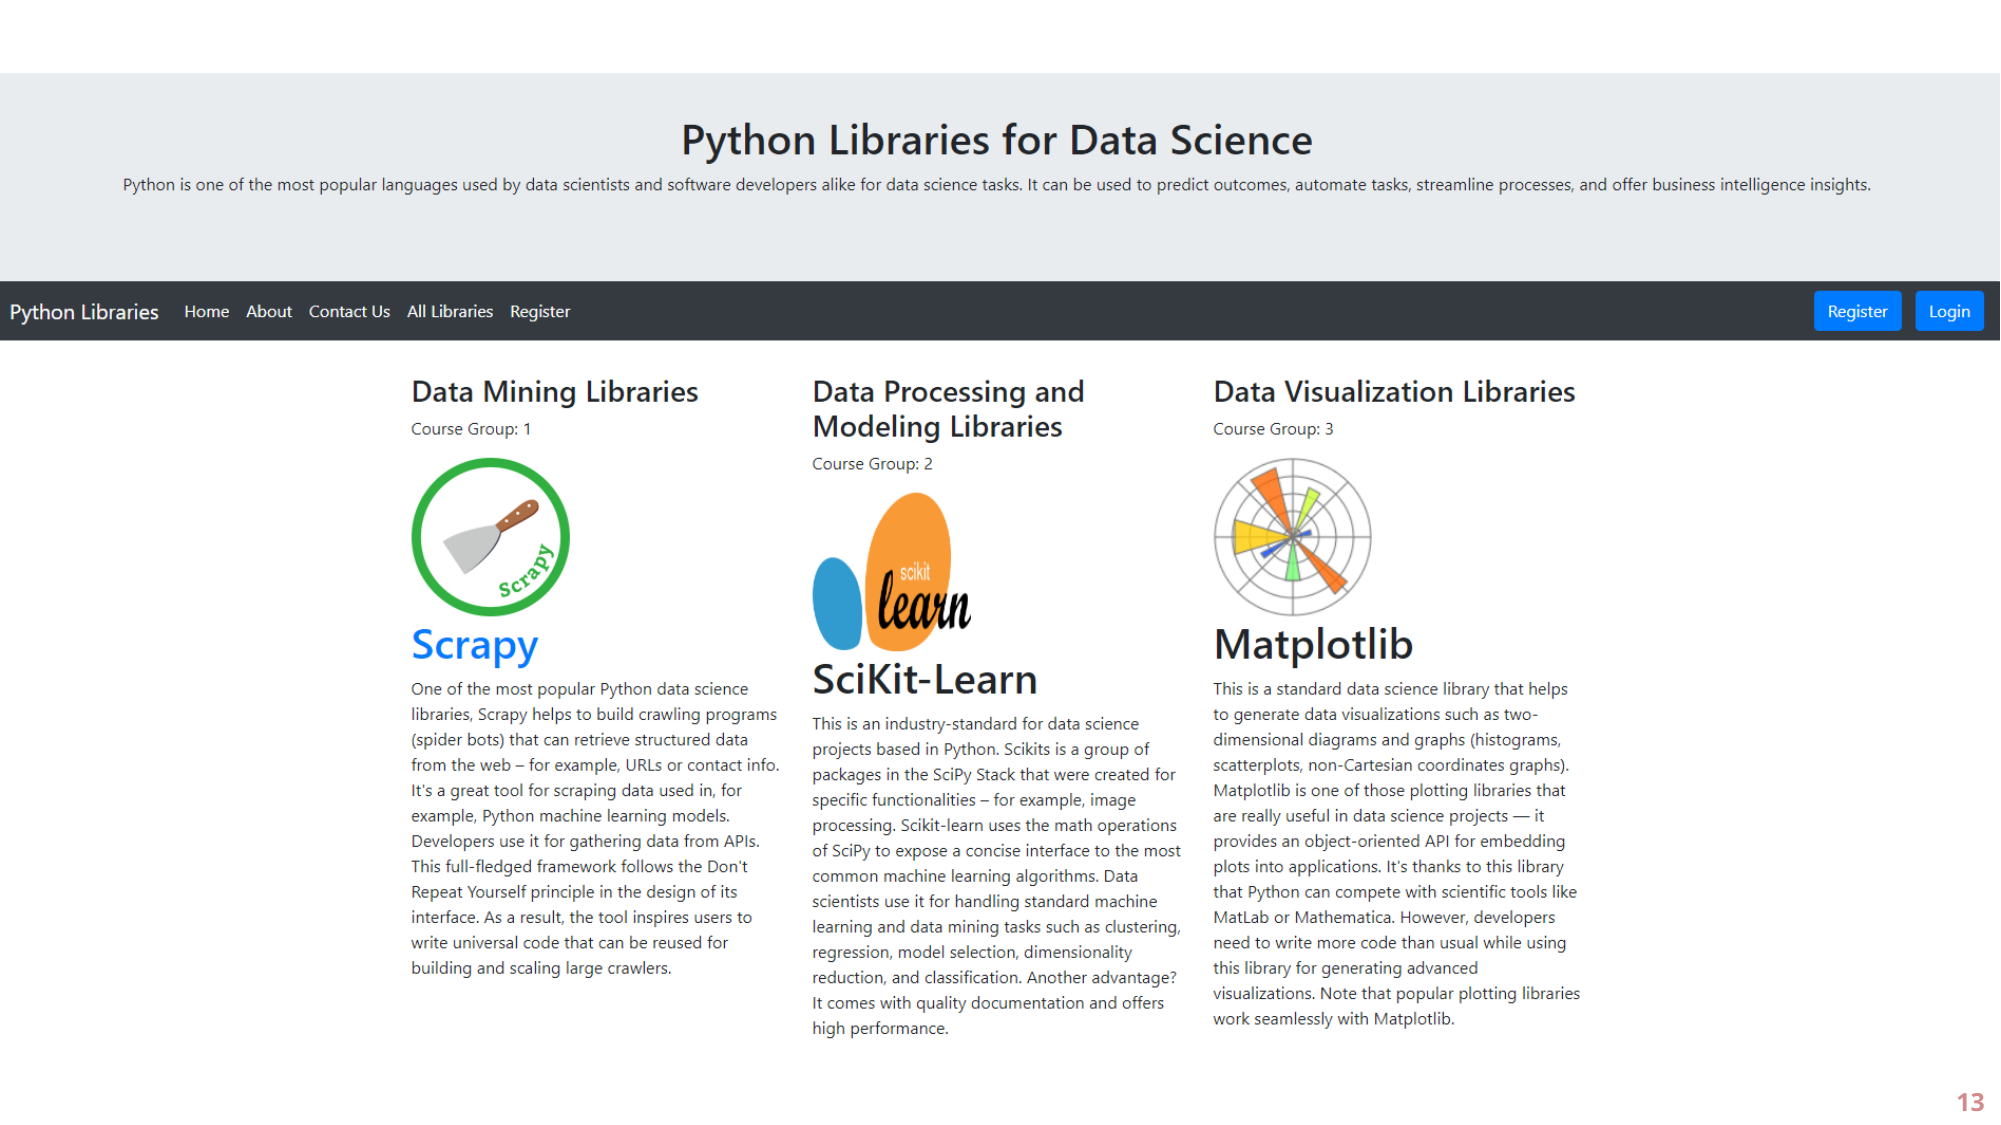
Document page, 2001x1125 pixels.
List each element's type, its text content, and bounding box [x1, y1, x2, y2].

slide_number 13 [1550, 1083, 2000, 1124]
picture [0, 73, 2000, 1052]
